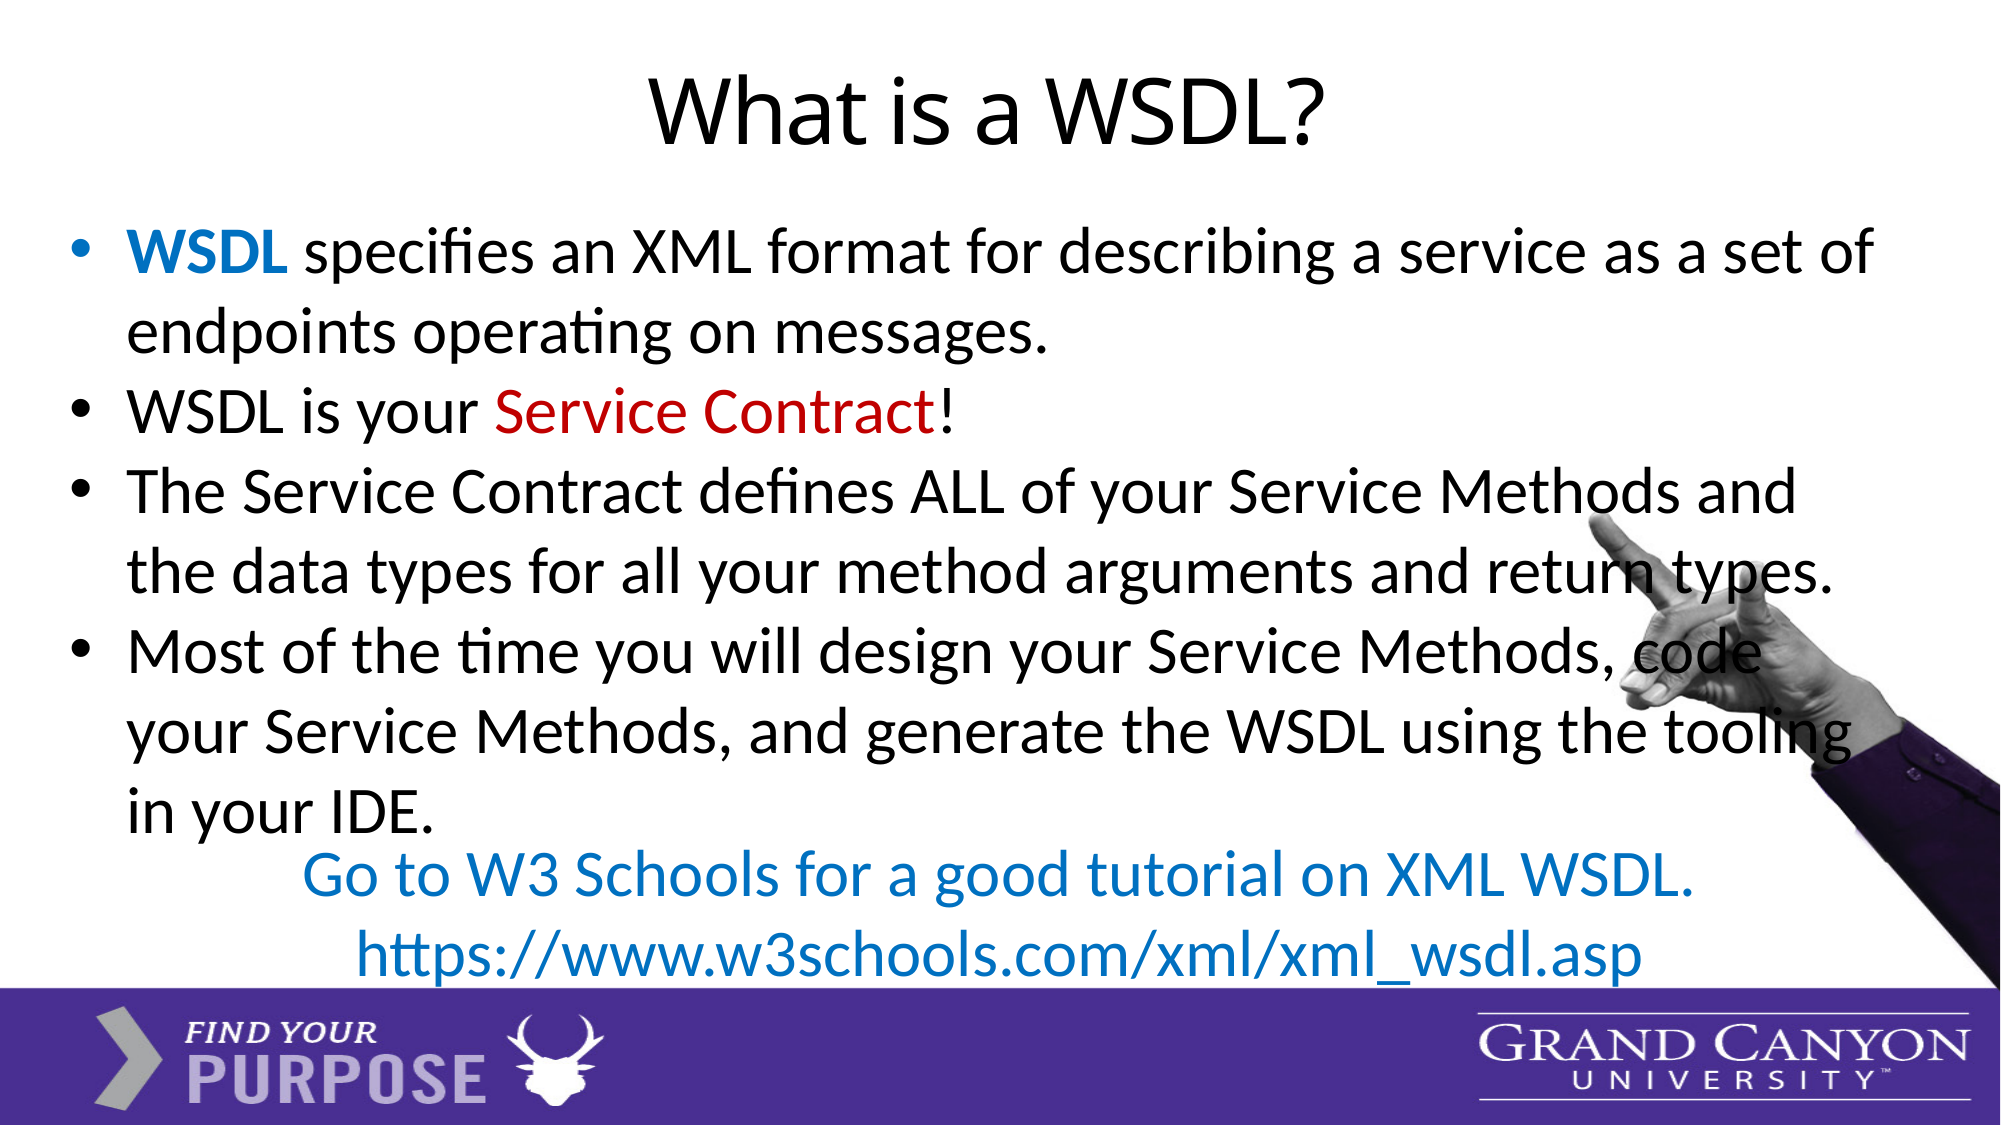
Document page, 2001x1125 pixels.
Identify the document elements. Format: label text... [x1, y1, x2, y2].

title What is a WSDL? [29, 51, 1945, 165]
text_box WSDL specifies an XML format for describing a service as a set of endpoints operating on messages. WSDL is your Service Contract! The Service Contract defines ALL of your Service Methods and the data types for all your method arguments and return types. Most of the time you will design your Service Methods, code your Service Methods, and generate the WSDL using the tooling in your IDE. [55, 199, 1893, 822]
picture [0, 0, 2001, 1125]
text_box Go to W3 Schools for a good tutorial on XML WSDL. https://www.w3schools.com/xml/xml_wsdl.asp [0, 822, 2000, 998]
